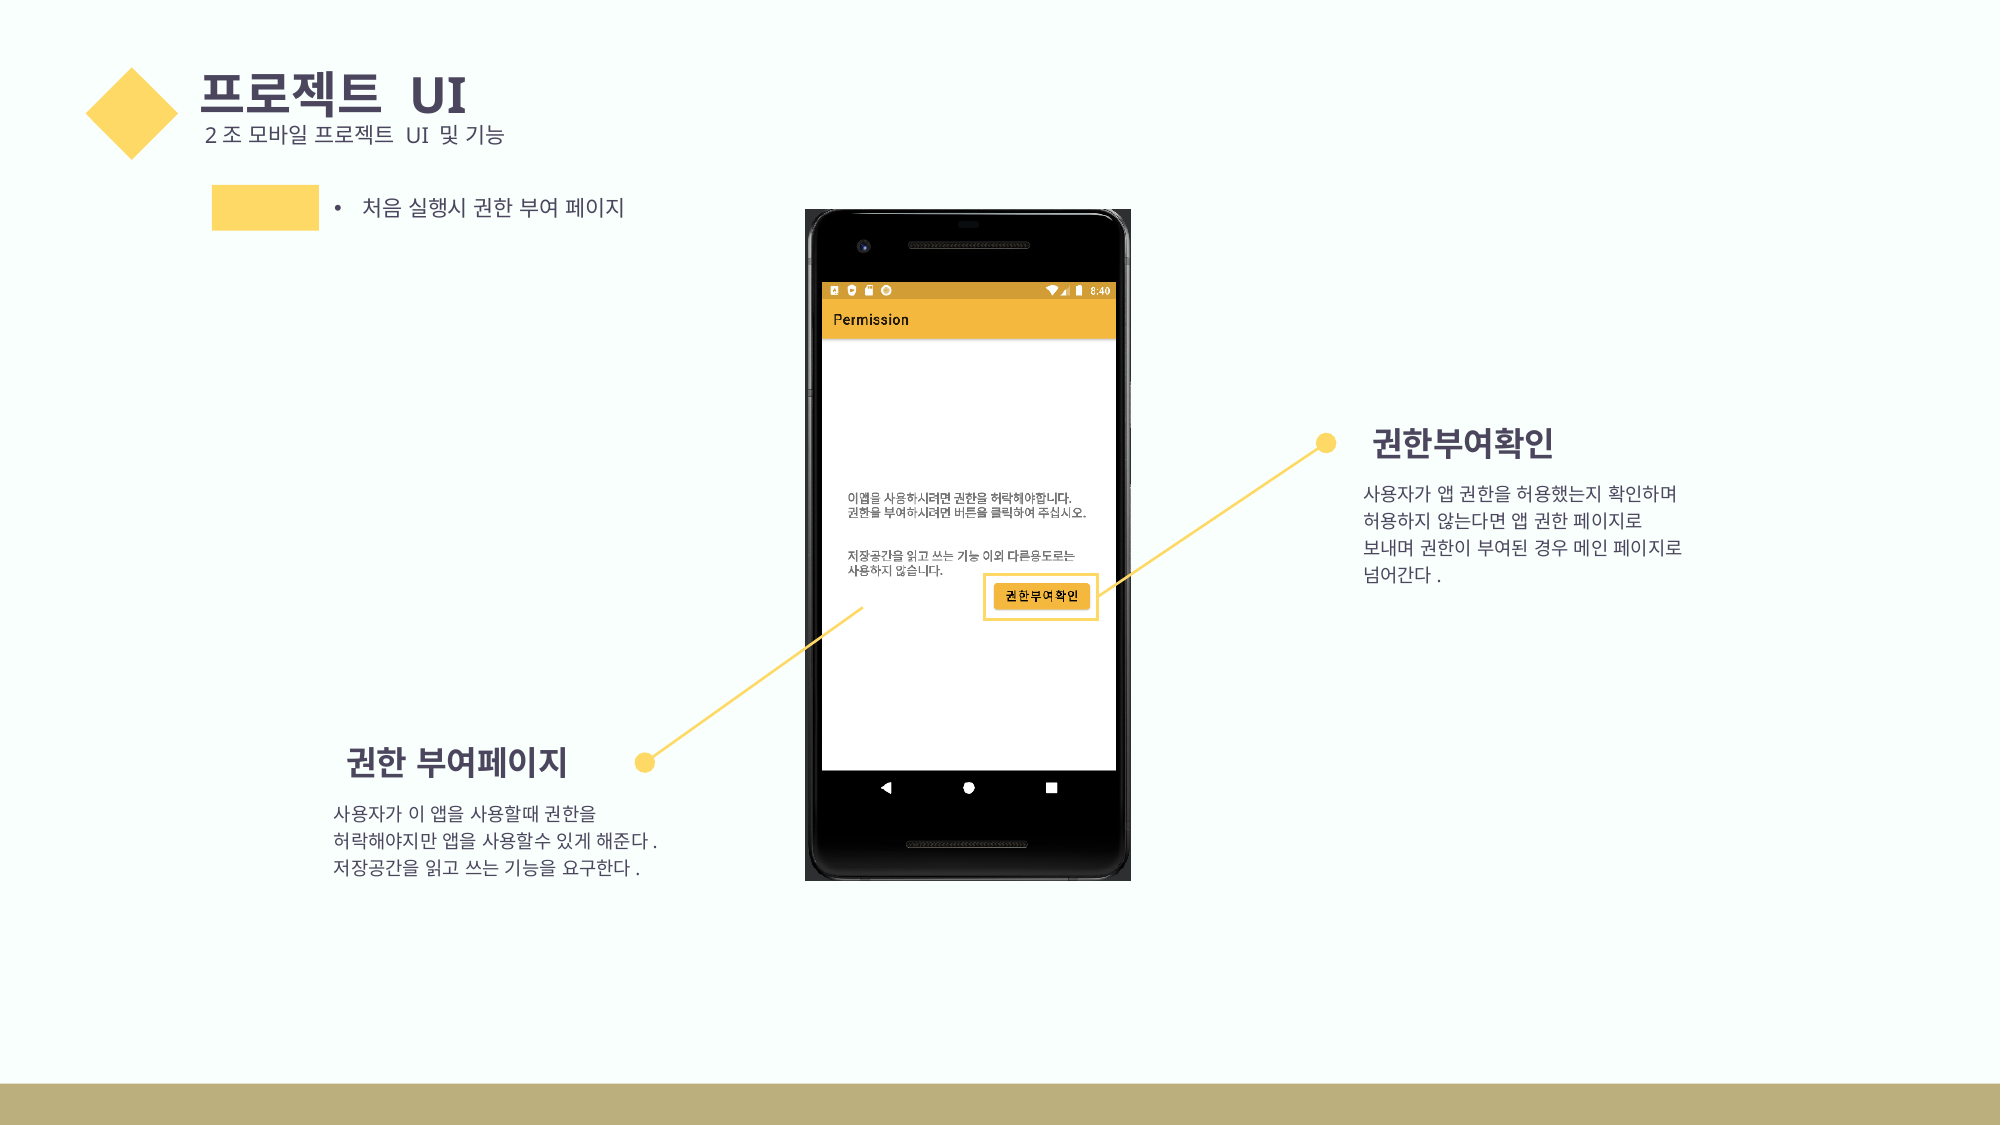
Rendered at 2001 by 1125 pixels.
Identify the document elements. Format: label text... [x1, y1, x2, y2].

text_box 사용자가 앱 권한을 허용했는지 확인하며 허용하지 않는다면 앱 권한 페이지로 보내며 권한이 부여된 경우 메인 페이지로 넘어간다. [1348, 470, 1703, 594]
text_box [1097, 442, 1327, 597]
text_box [85, 55, 691, 231]
text_box 권한부여확인 [1357, 415, 1571, 471]
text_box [644, 607, 863, 763]
picture [805, 209, 1131, 881]
text_box 권한 부여페이지 [331, 734, 585, 790]
text_box 사용자가 이 앱을 사용할때 권한을 허락해야지만 앱을 사용할수 있게 해준다. 저장공간을 읽고 쓰는 기능을 요구한다. [319, 790, 704, 887]
